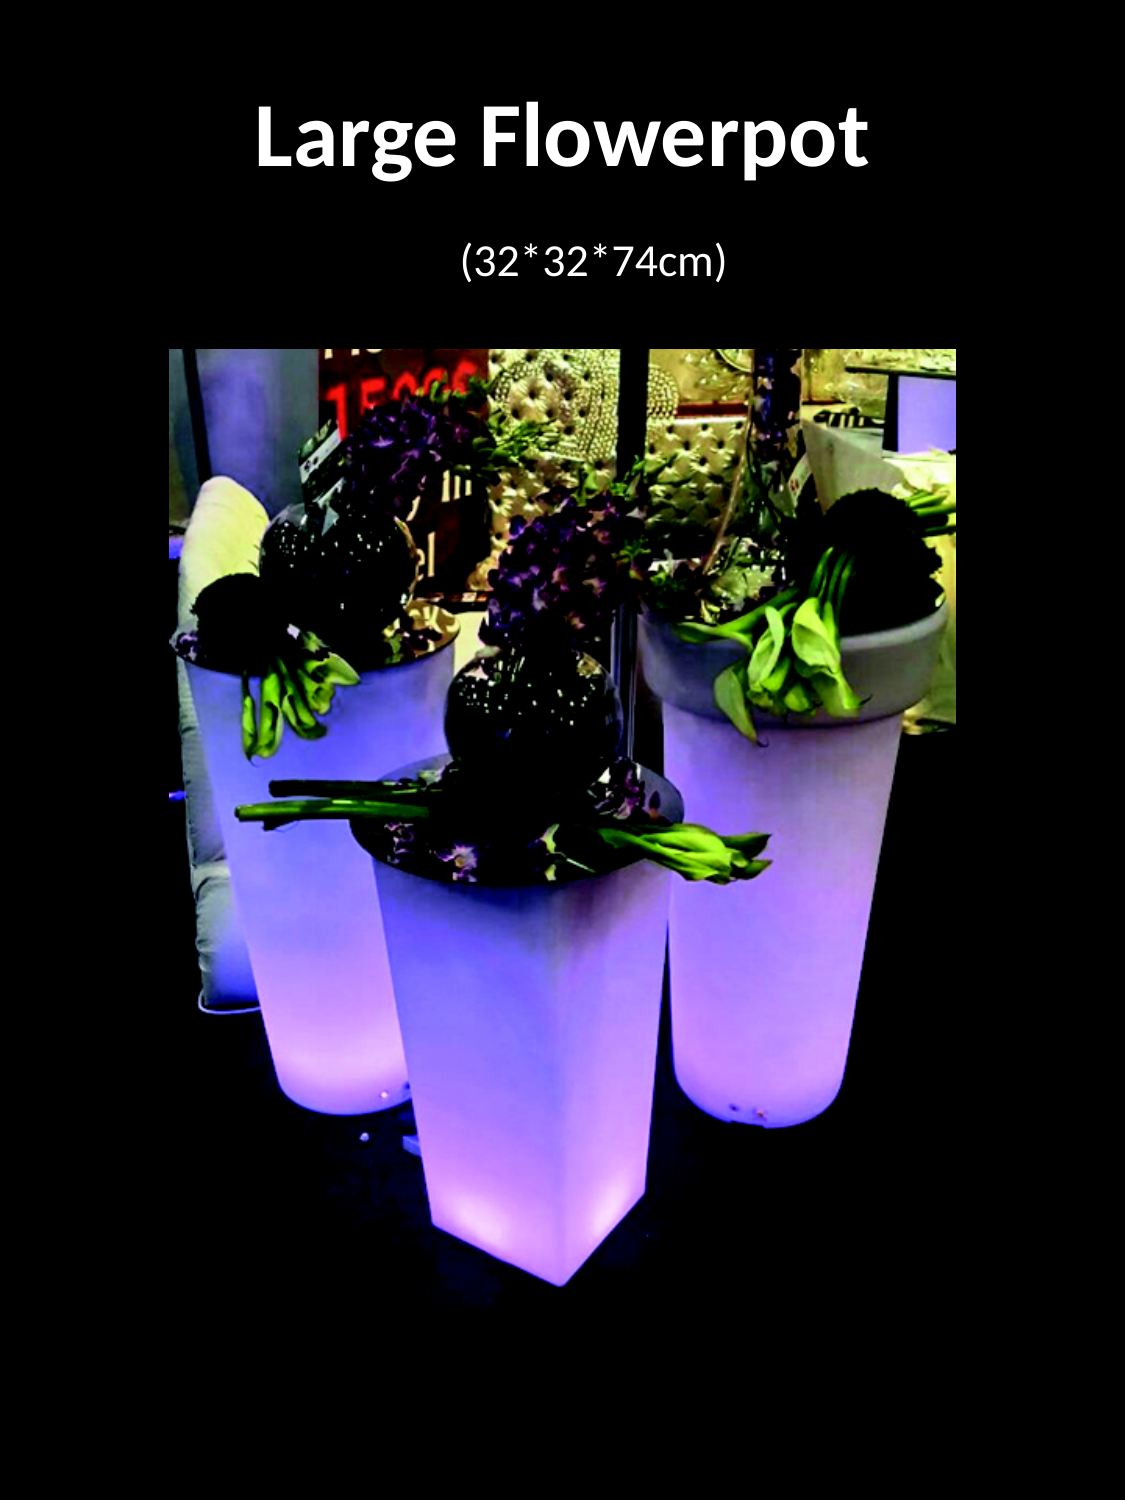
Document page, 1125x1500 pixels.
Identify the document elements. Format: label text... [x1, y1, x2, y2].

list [168, 349, 957, 1341]
title Large Flowerpot (32*32*74cm) [56, 60, 1069, 310]
